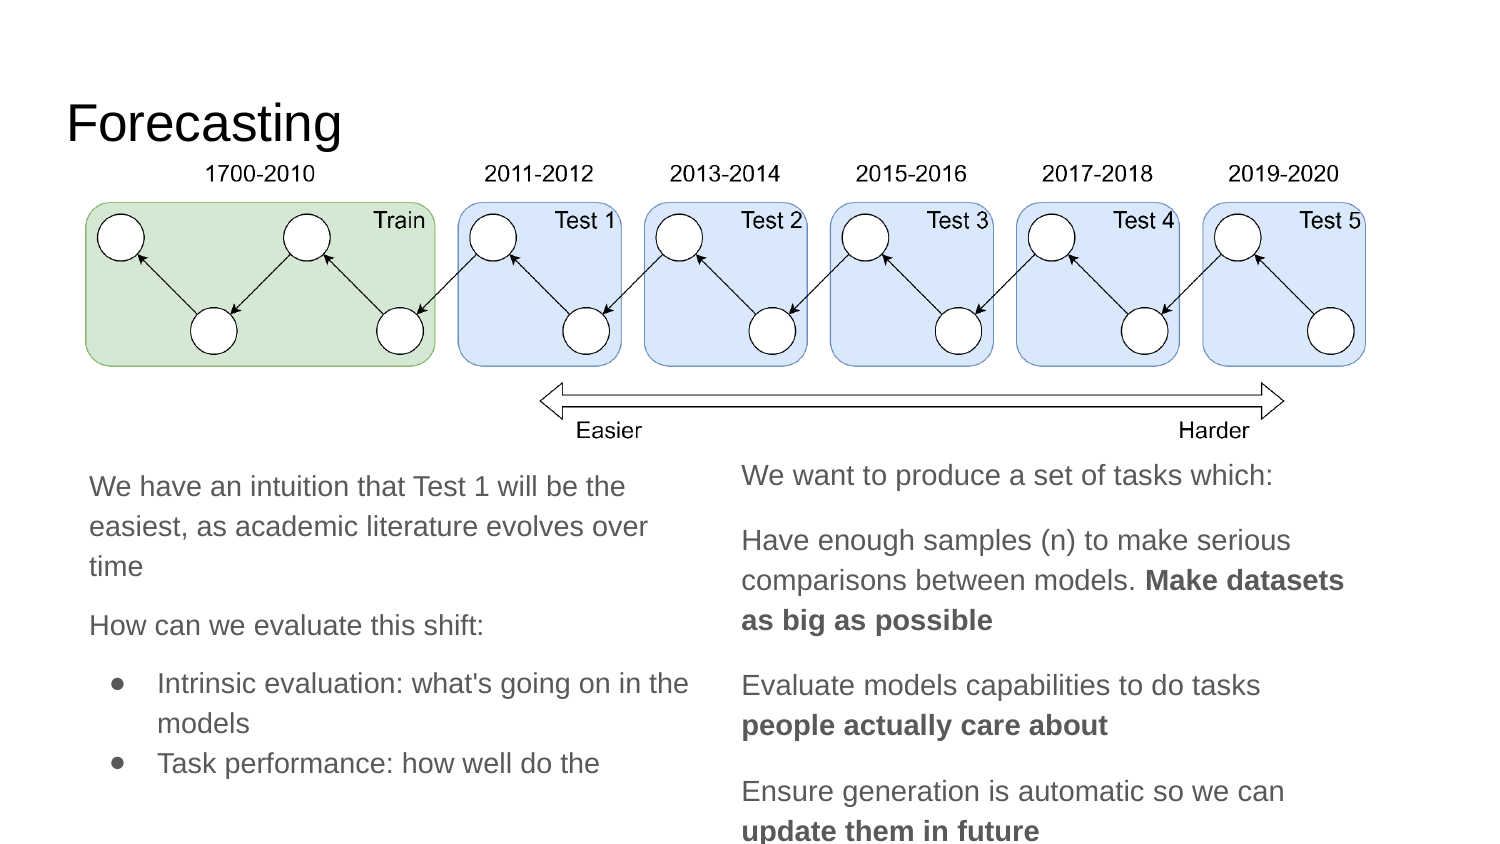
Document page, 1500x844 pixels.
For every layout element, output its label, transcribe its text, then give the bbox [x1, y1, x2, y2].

title Forecasting [51, 72, 1449, 167]
list We want to produce a set of tasks which: Have enough samples (n) to make serious comparisons between models. Make datasets as big as possible Evaluate models capabilities to do tasks people actually care about Ensure generation is automatic so we can update them in future [726, 454, 1366, 786]
picture [85, 155, 1367, 448]
list We have an intuition that Test 1 will be the easiest, as academic literature evolves over time How can we evaluate this shift: Intrinsic evaluation: what's going on in the models Task performance: how well do the [74, 447, 714, 798]
